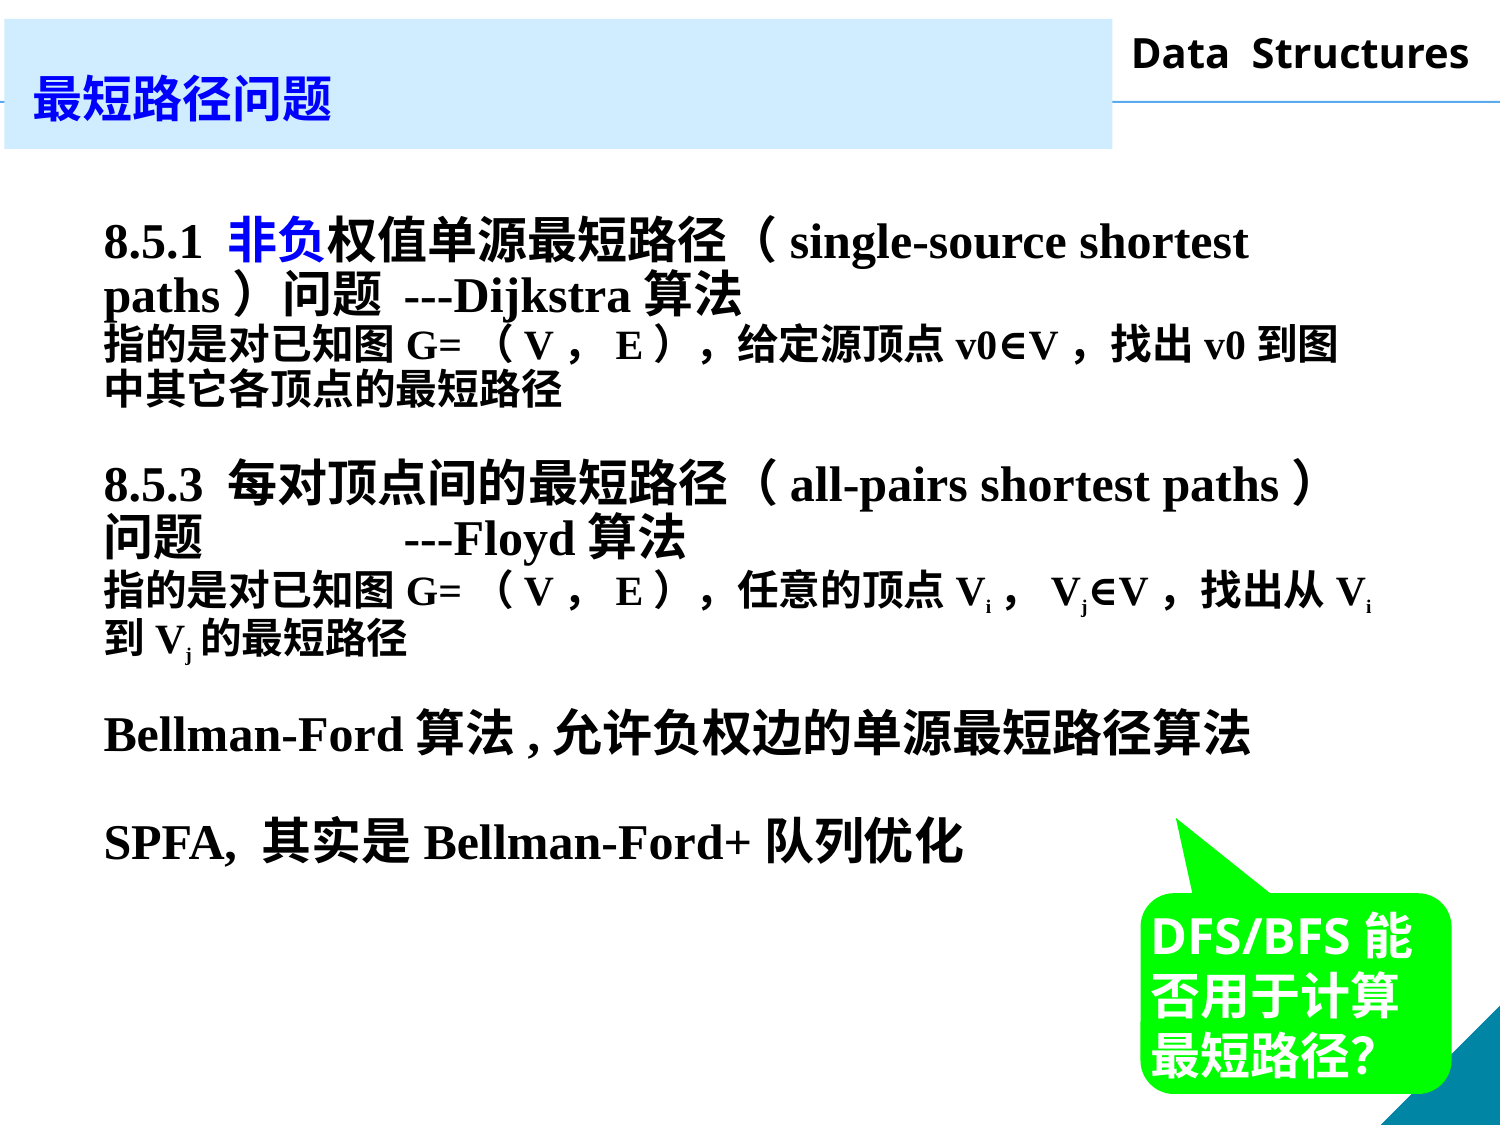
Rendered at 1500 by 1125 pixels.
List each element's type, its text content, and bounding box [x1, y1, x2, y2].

list 8.5.1 非负权值单源最短路径（single-source shortest paths）问题 ---Dijkstra算法 指的是对已知图G=（V，E），给定源顶点v0∈V，找出v0到图中其它各顶点的最短路径 8.5.3 每对顶点间的最短路径（all-pairs shortest paths）问题 ---Floyd算法 指的是对已知图G=（V，E），任意的顶点Vi，Vj∈V，找出从Vi到Vj的最短路径 Bellman-Ford算法,允许负权边的单源最短路径算法 SPFA, 其实是Bellman-Ford+队列优化 [88, 208, 1388, 884]
text_box DFS/BFS能否用于计算最短路径？ [1140, 817, 1452, 1094]
title 最短路径问题 [17, 30, 1296, 136]
